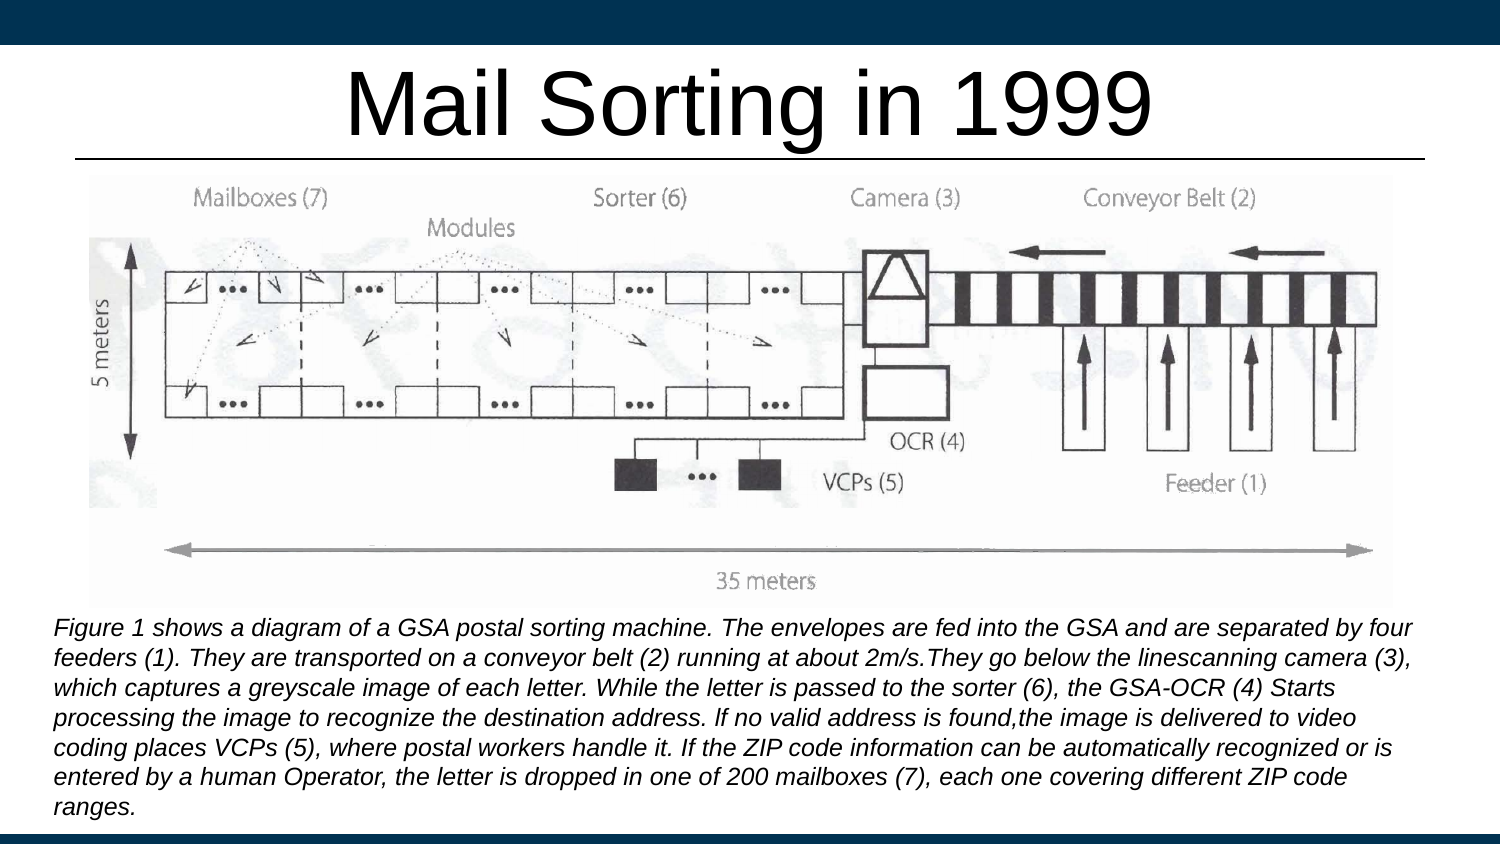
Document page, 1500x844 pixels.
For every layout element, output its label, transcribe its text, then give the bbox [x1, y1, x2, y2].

text_box Figure 1 shows a diagram of a GSA postal sorting machine. The envelopes are fed into the GSA and are separated by four feeders (1). They are transported on a conveyor belt (2) running at about 2m/s.They go below the linescanning camera (3), which captures a greyscale image of each letter. While the letter is passed to the sorter (6), the GSA-OCR (4) Starts processing the image to recognize the destination address. lf no valid address is found,the image is delivered to video coding places VCPs (5), where postal workers handle it. If the ZIP code information can be automatically recognized or is entered by a human Operator, the letter is dropped in one of 200 mailboxes (7), each one covering different ZIP code ranges. [38, 596, 1444, 836]
title Mail Sorting in 1999 [75, 28, 1425, 169]
picture [89, 175, 1394, 608]
